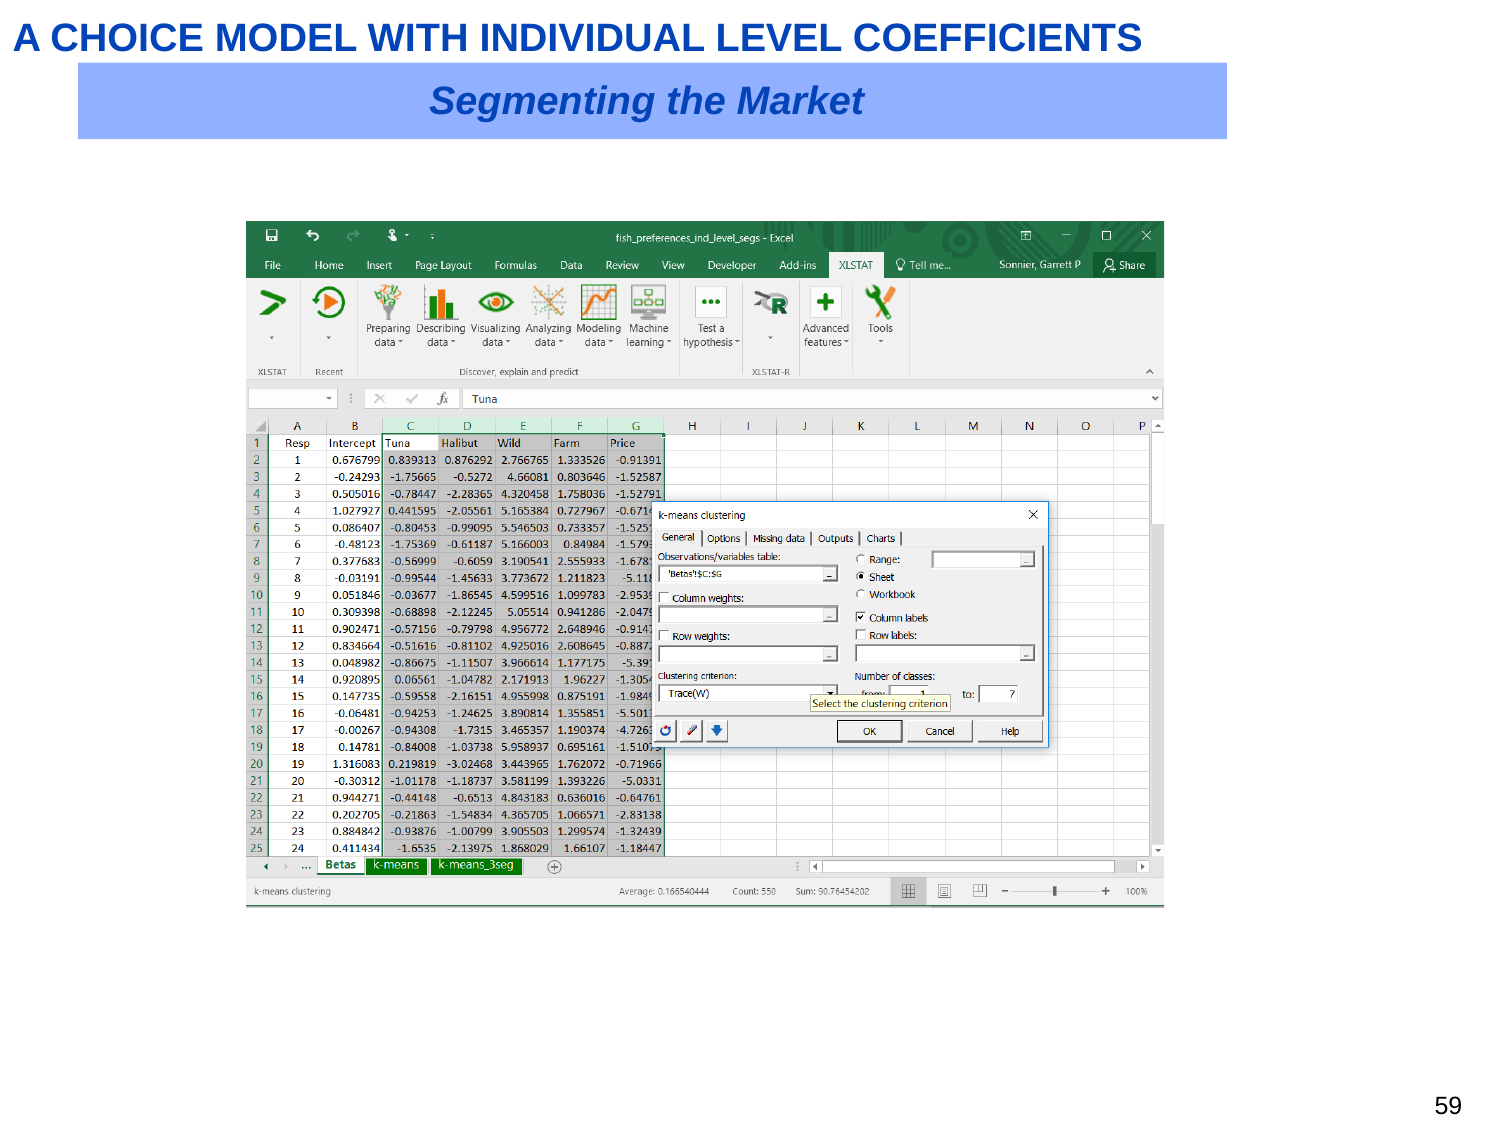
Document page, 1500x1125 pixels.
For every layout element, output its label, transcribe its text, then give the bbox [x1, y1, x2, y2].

text_box [78, 62, 1227, 74]
picture [245, 221, 1165, 908]
title A CHOICE MODEL WITH INDIVIDUAL LEVEL COEFFICIENTS [12, 11, 1456, 60]
text_box Segmenting the Market [66, 74, 1227, 123]
slide_number 58 [1149, 1089, 1463, 1121]
text_box [78, 123, 1227, 140]
